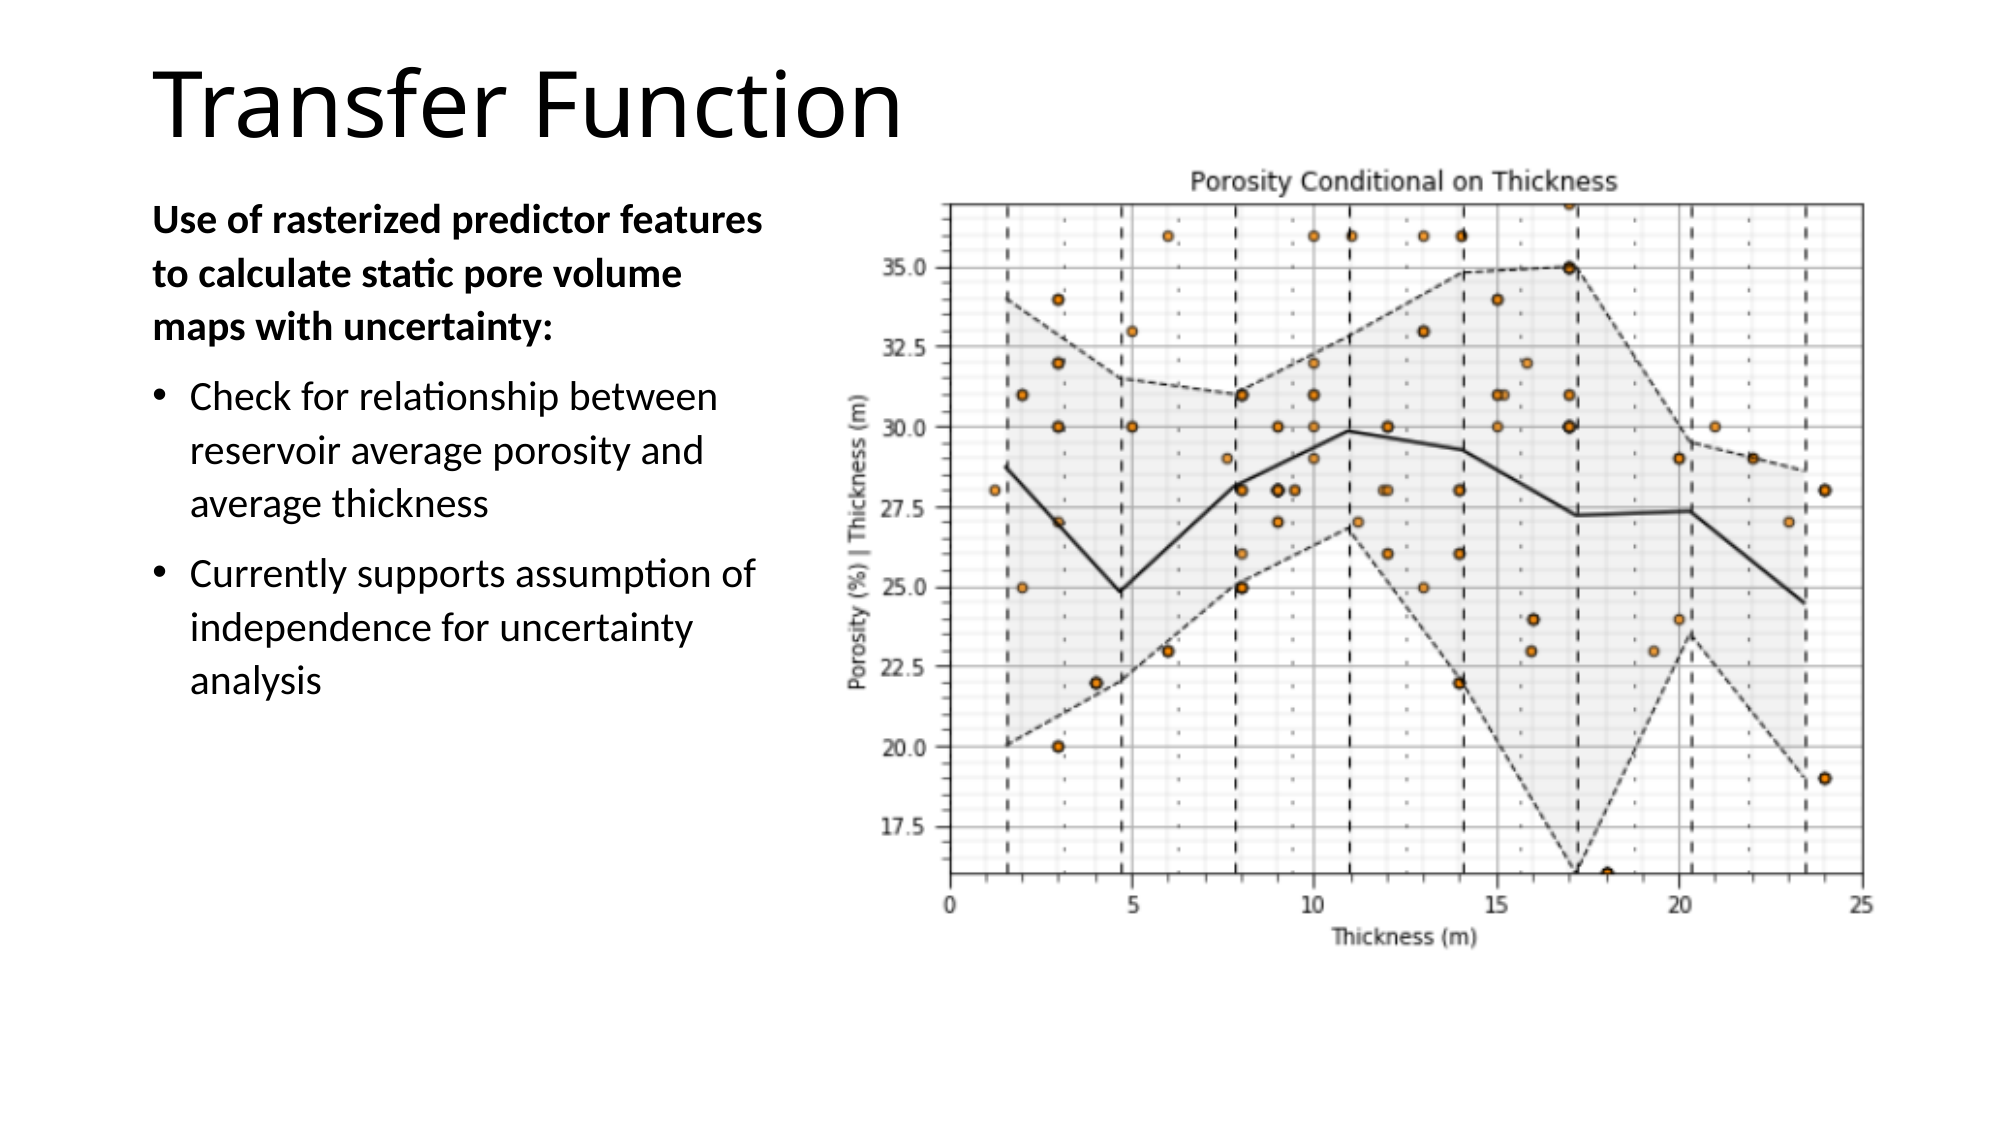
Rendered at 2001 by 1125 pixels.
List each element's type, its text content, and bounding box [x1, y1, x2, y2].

picture [830, 159, 1917, 966]
text_box Use of rasterized predictor features to calculate static pore volume maps with uncertainty: Check for relationship between reservoir average porosity and average thickness Currently supports assumption of independence for uncertainty analysis [137, 180, 791, 841]
title Transfer Function [137, 0, 1523, 217]
